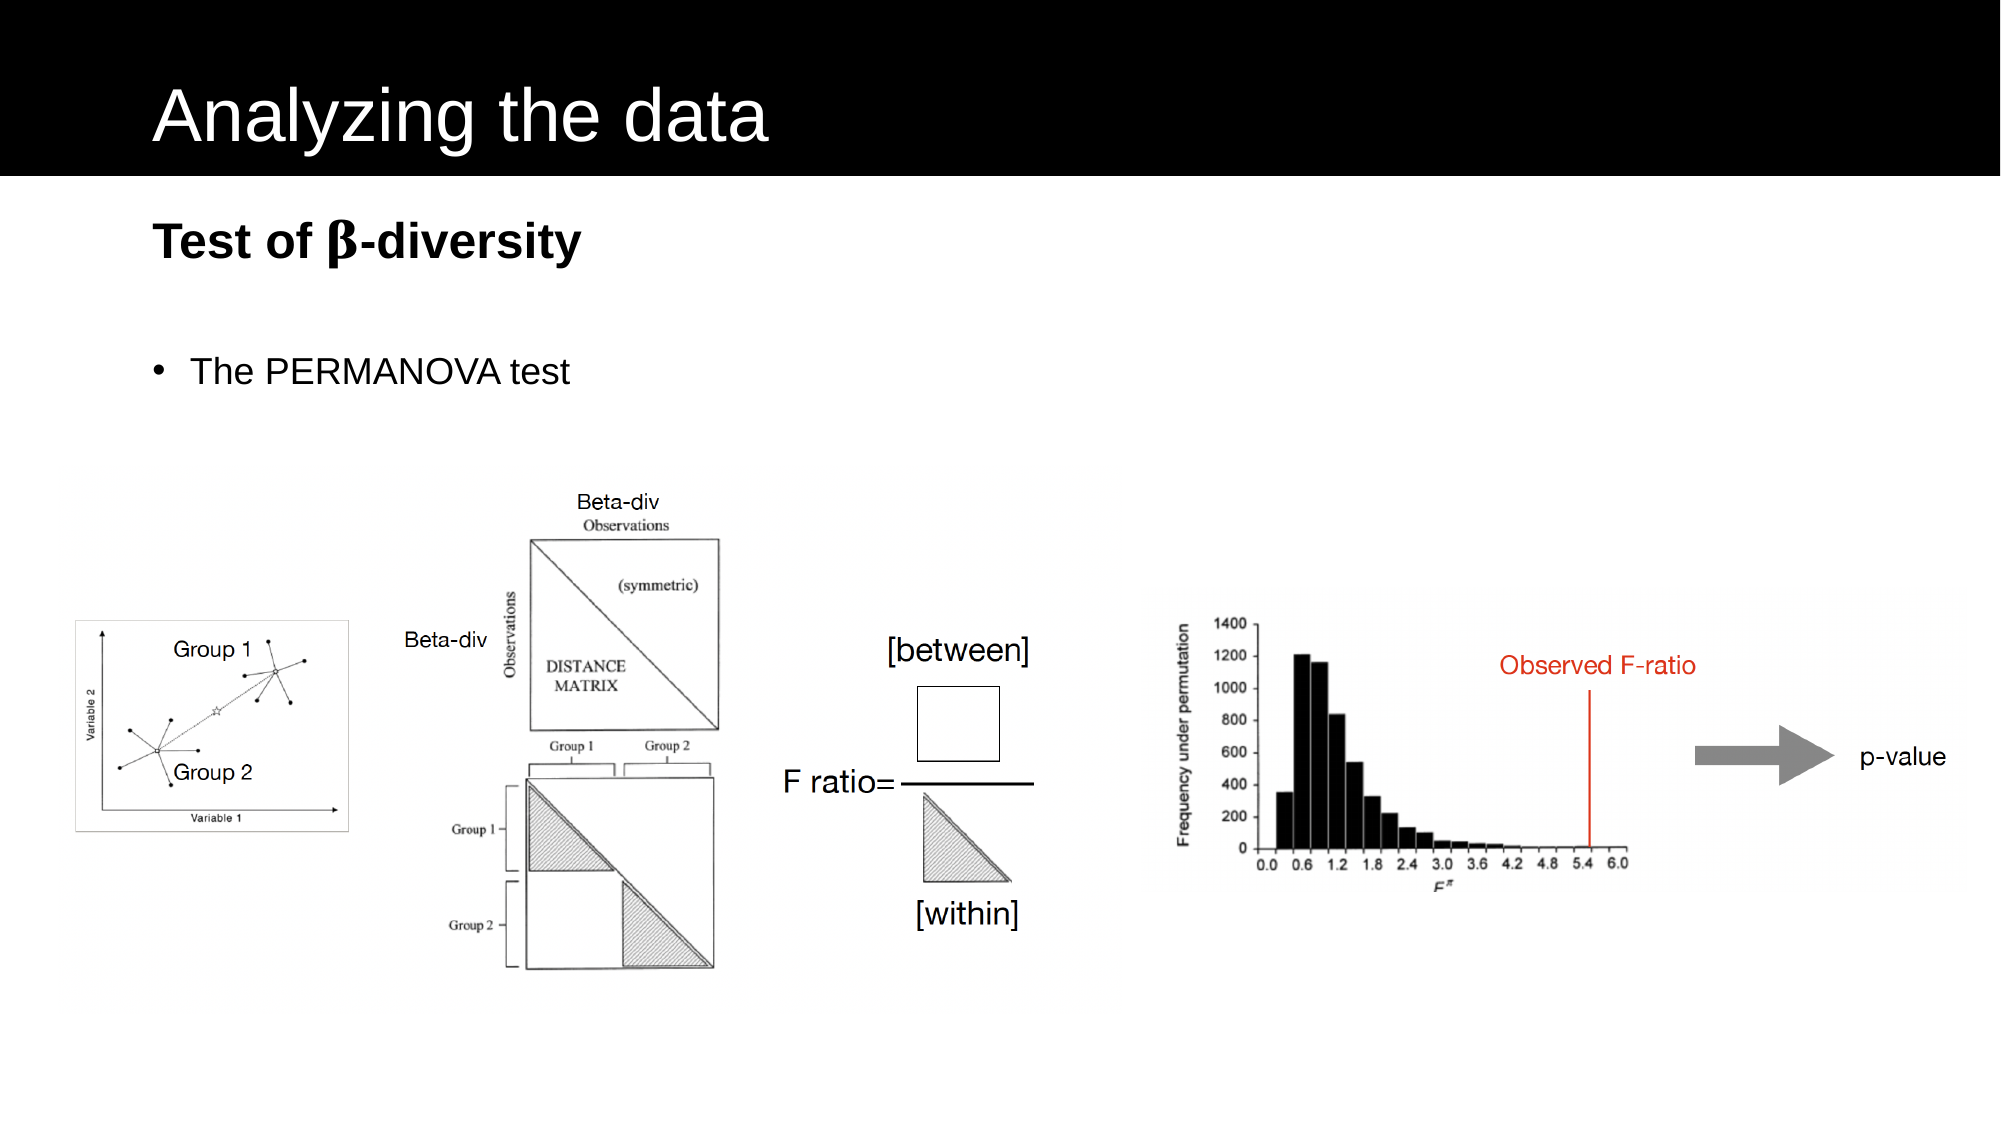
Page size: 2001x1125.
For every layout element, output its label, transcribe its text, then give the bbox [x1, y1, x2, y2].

list Test of 𝛃-diversity The PERMANOVA test [137, 208, 1863, 1014]
picture [58, 465, 1122, 1014]
title Analyzing the data [137, 59, 1863, 175]
picture [1141, 587, 1967, 892]
